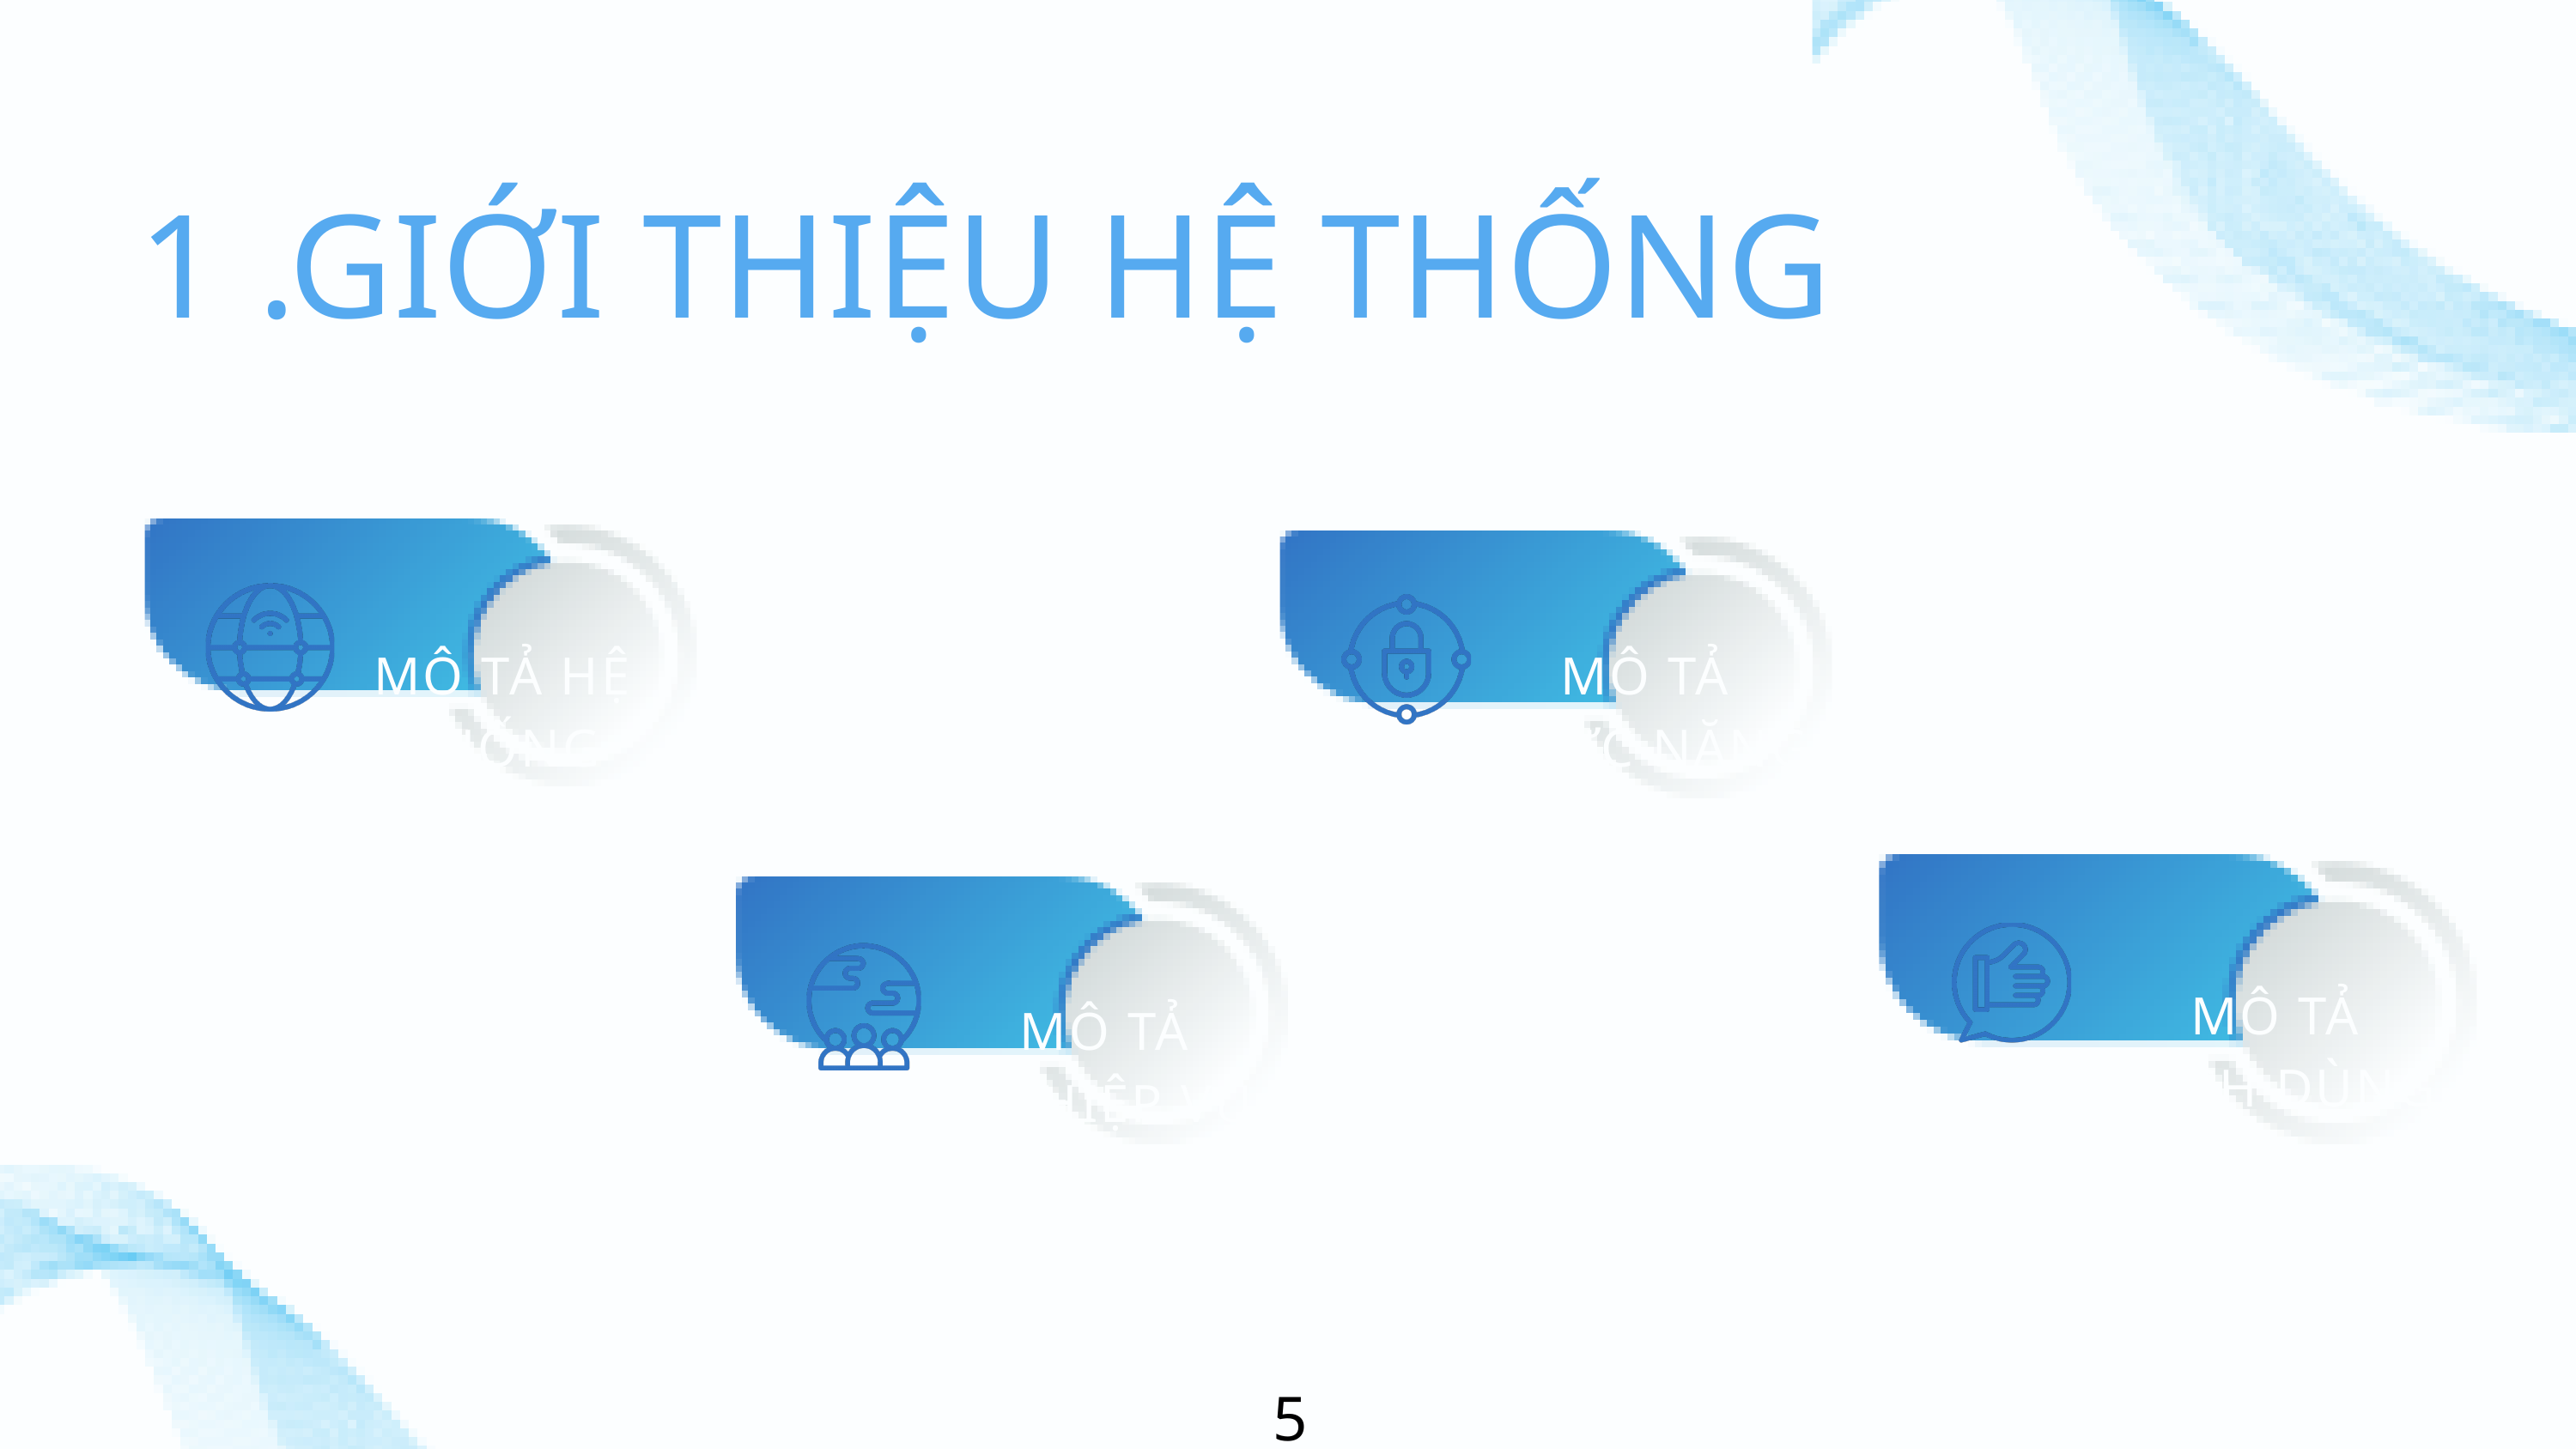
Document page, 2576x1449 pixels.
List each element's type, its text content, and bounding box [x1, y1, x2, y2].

text_box [144, 518, 697, 786]
text_box MÔ TẢ CÁCH DÙNG [2088, 973, 2462, 1118]
text_box [205, 582, 335, 712]
text_box [1279, 530, 1832, 798]
text_box MÔ TẢ NGHIỆP VỤ [939, 988, 1273, 1133]
text_box [736, 876, 1288, 1144]
text_box MÔ TẢ CHỨC NĂNG [1479, 633, 1813, 778]
text_box 5 [1273, 1367, 1303, 1449]
text_box [806, 939, 921, 1070]
text_box [1952, 923, 2072, 1043]
text_box MÔ TẢ HỆ THỐNG [337, 633, 671, 778]
text_box [1341, 594, 1472, 724]
text_box [0, 1165, 761, 1449]
text_box [1879, 854, 2477, 1144]
text_box [1812, 0, 2576, 442]
text_box 1 .GIỚI THIỆU HỆ THỐNG [117, 146, 1812, 347]
